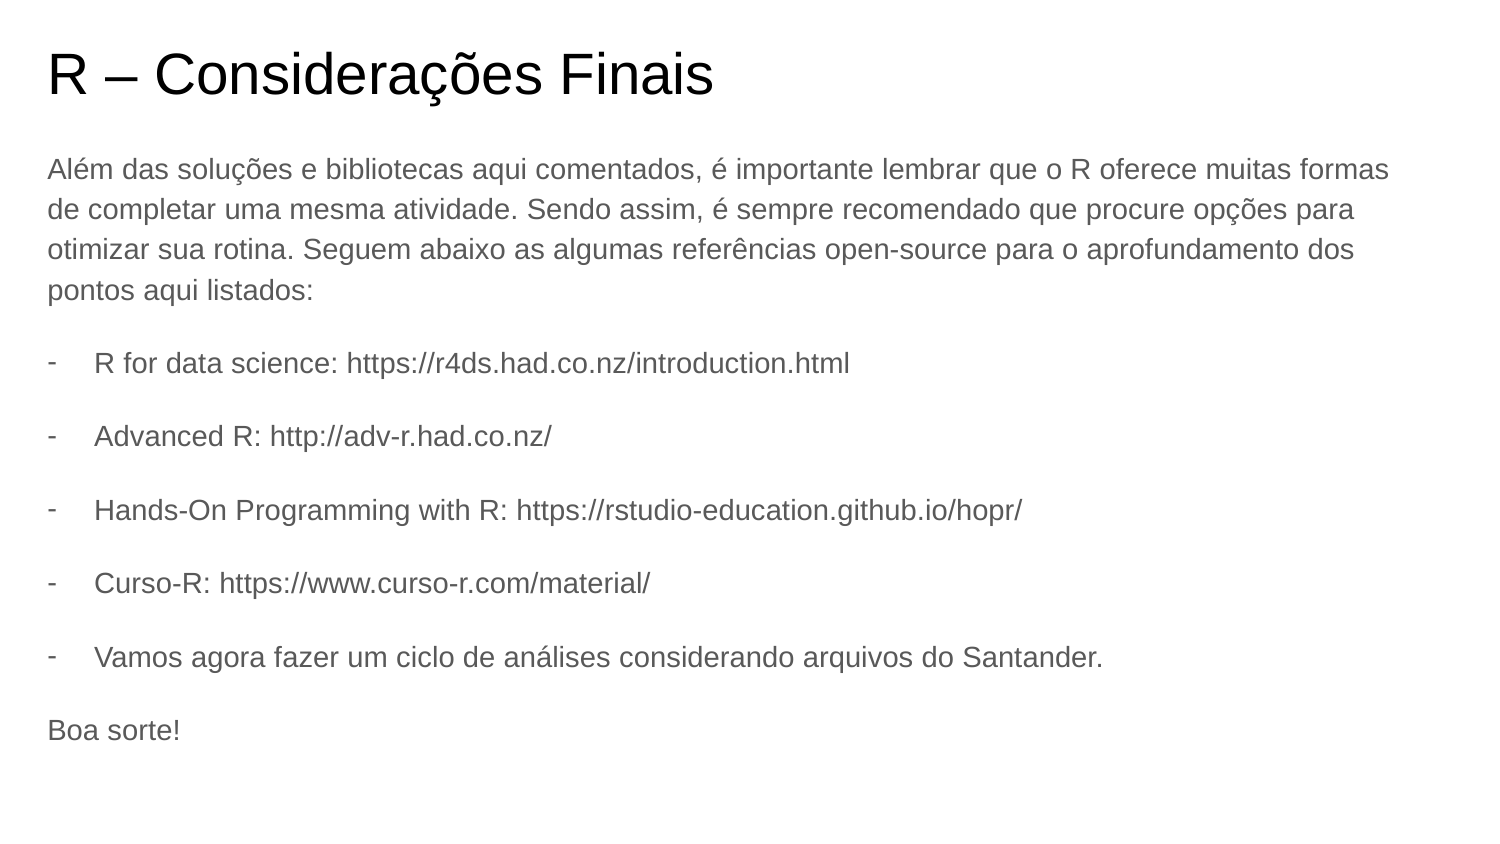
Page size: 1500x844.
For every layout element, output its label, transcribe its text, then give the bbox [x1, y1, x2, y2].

text_box R – Considerações Finais [32, 20, 1430, 115]
text_box Além das soluções e bibliotecas aqui comentados, é importante lembrar que o R oferece muitas formas de completar uma mesma atividade. Sendo assim, é sempre recomendado que procure opções para otimizar sua rotina. Seguem abaixo as algumas referências open-source para o aprofundamento dos pontos aqui listados: R for data science: https://r4ds.had.co.nz/introduction.html Advanced R: http://adv-r.had.co.nz/ Hands-On Programming with R: https://rstudio-education.github.io/hopr/ Curso-R: https://www.curso-r.com/material/ Vamos agora fazer um ciclo de análises considerando arquivos do Santander. Boa sorte! [32, 130, 1430, 660]
